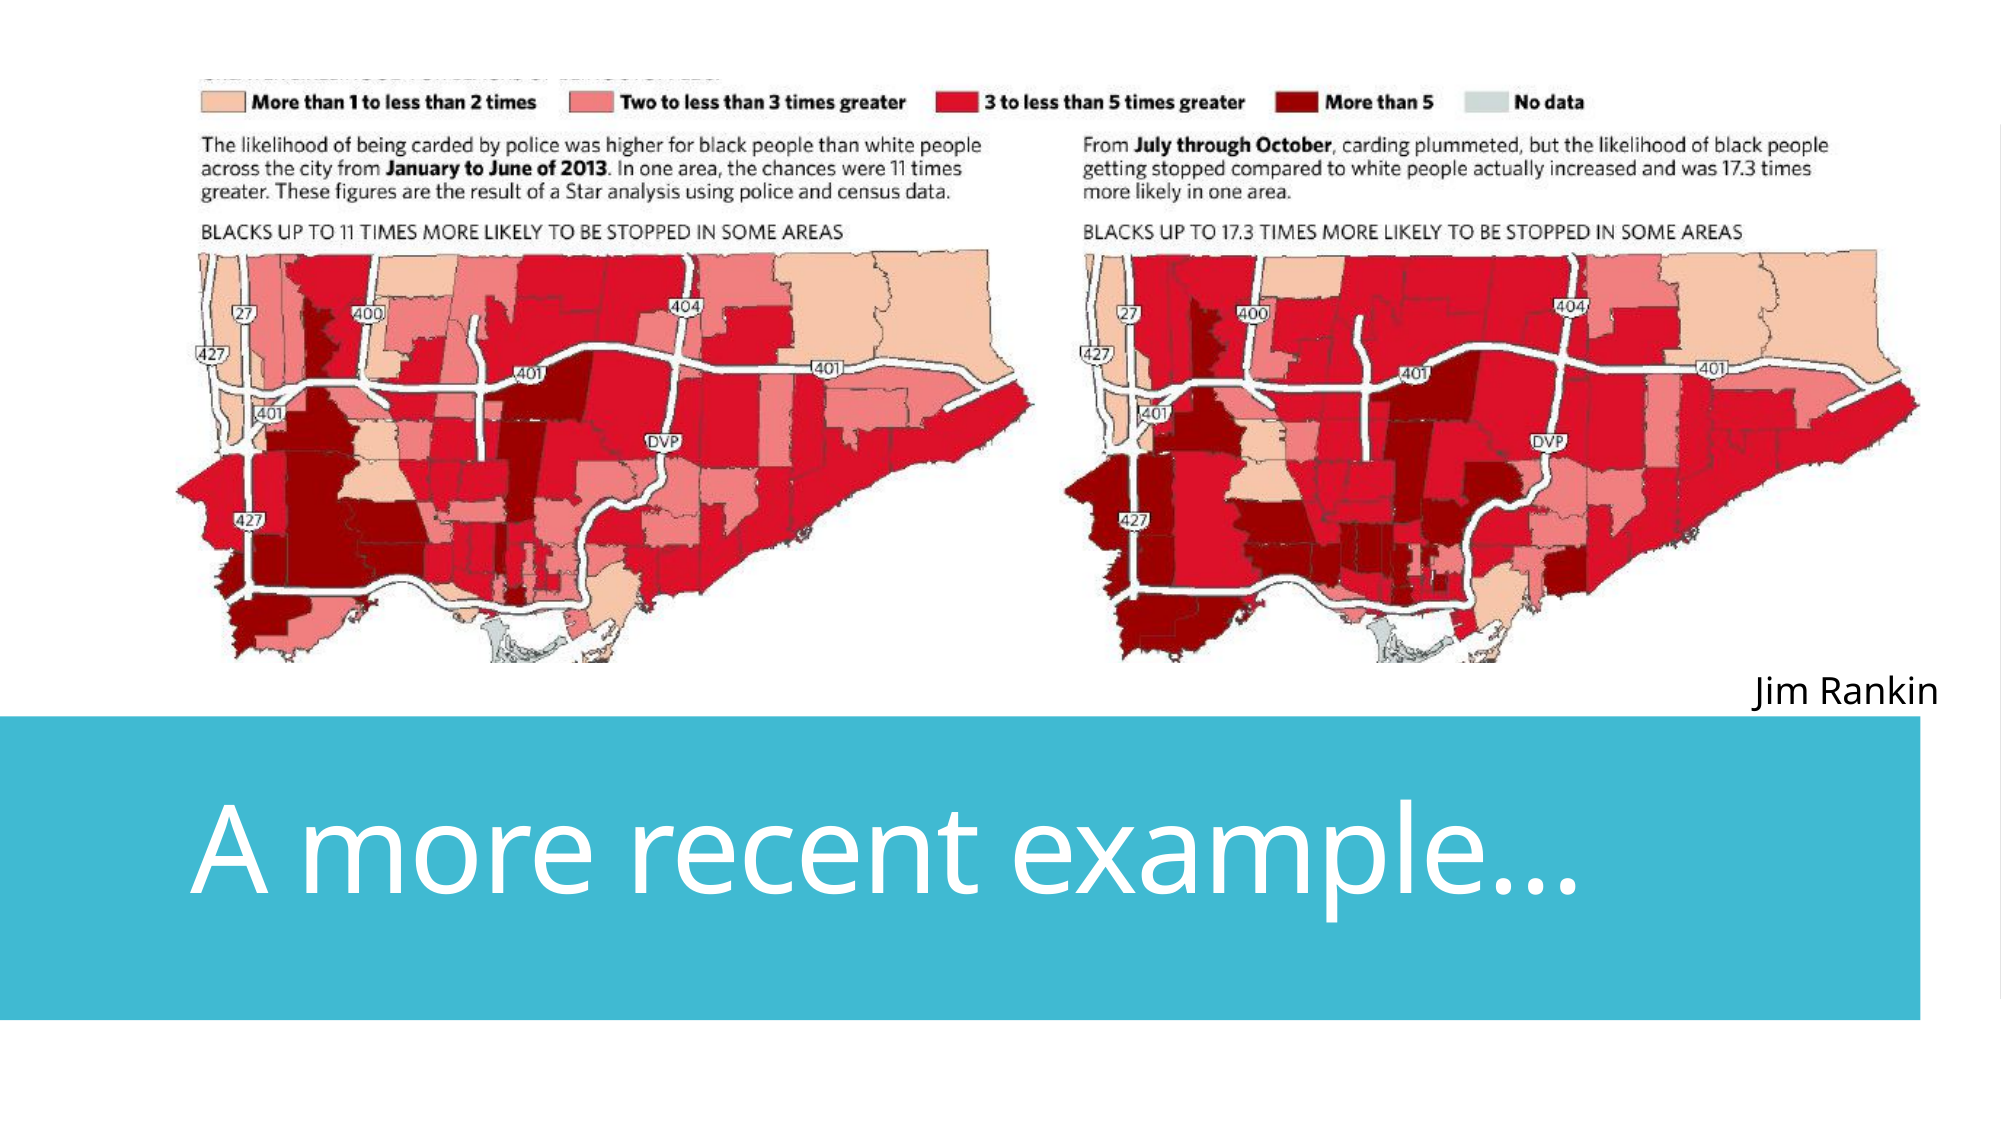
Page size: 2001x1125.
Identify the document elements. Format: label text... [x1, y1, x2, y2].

title A more recent example… [175, 753, 1851, 928]
text_box Jim Rankin [1739, 659, 2000, 720]
text_box [0, 716, 1921, 1021]
text_box [0, 720, 2000, 1125]
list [175, 79, 1921, 664]
text_box [0, 0, 2000, 716]
